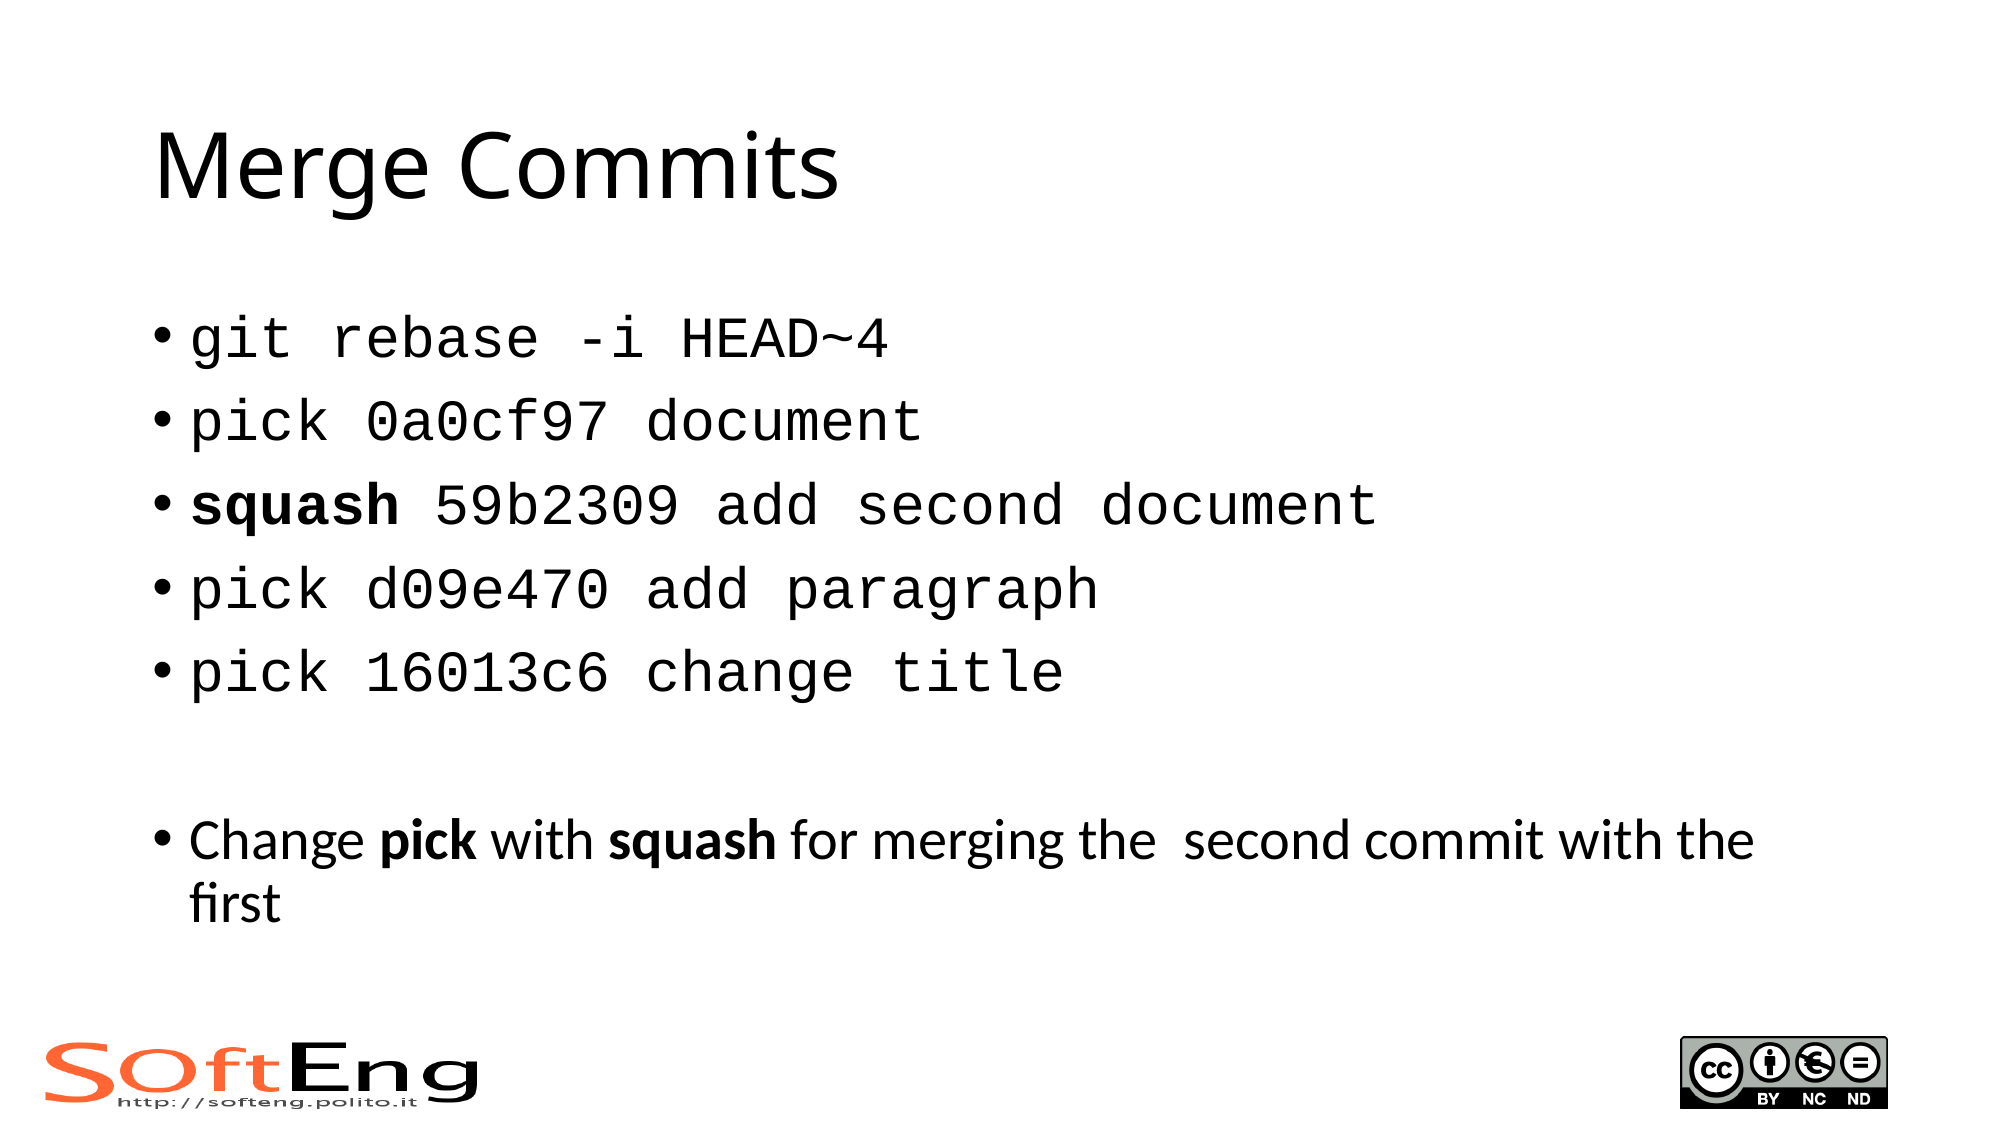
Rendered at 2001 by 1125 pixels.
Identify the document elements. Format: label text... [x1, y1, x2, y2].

picture [1680, 1036, 1888, 1109]
picture [37, 1026, 488, 1119]
list git rebase -i HEAD~4 pick 0a0cf97 document squash 59b2309 add second document pick d09e470 add paragraph pick 16013c6 change title Change pick with squash for merging the second commit with the first [137, 299, 1863, 1014]
title Merge Commits [137, 59, 1863, 278]
